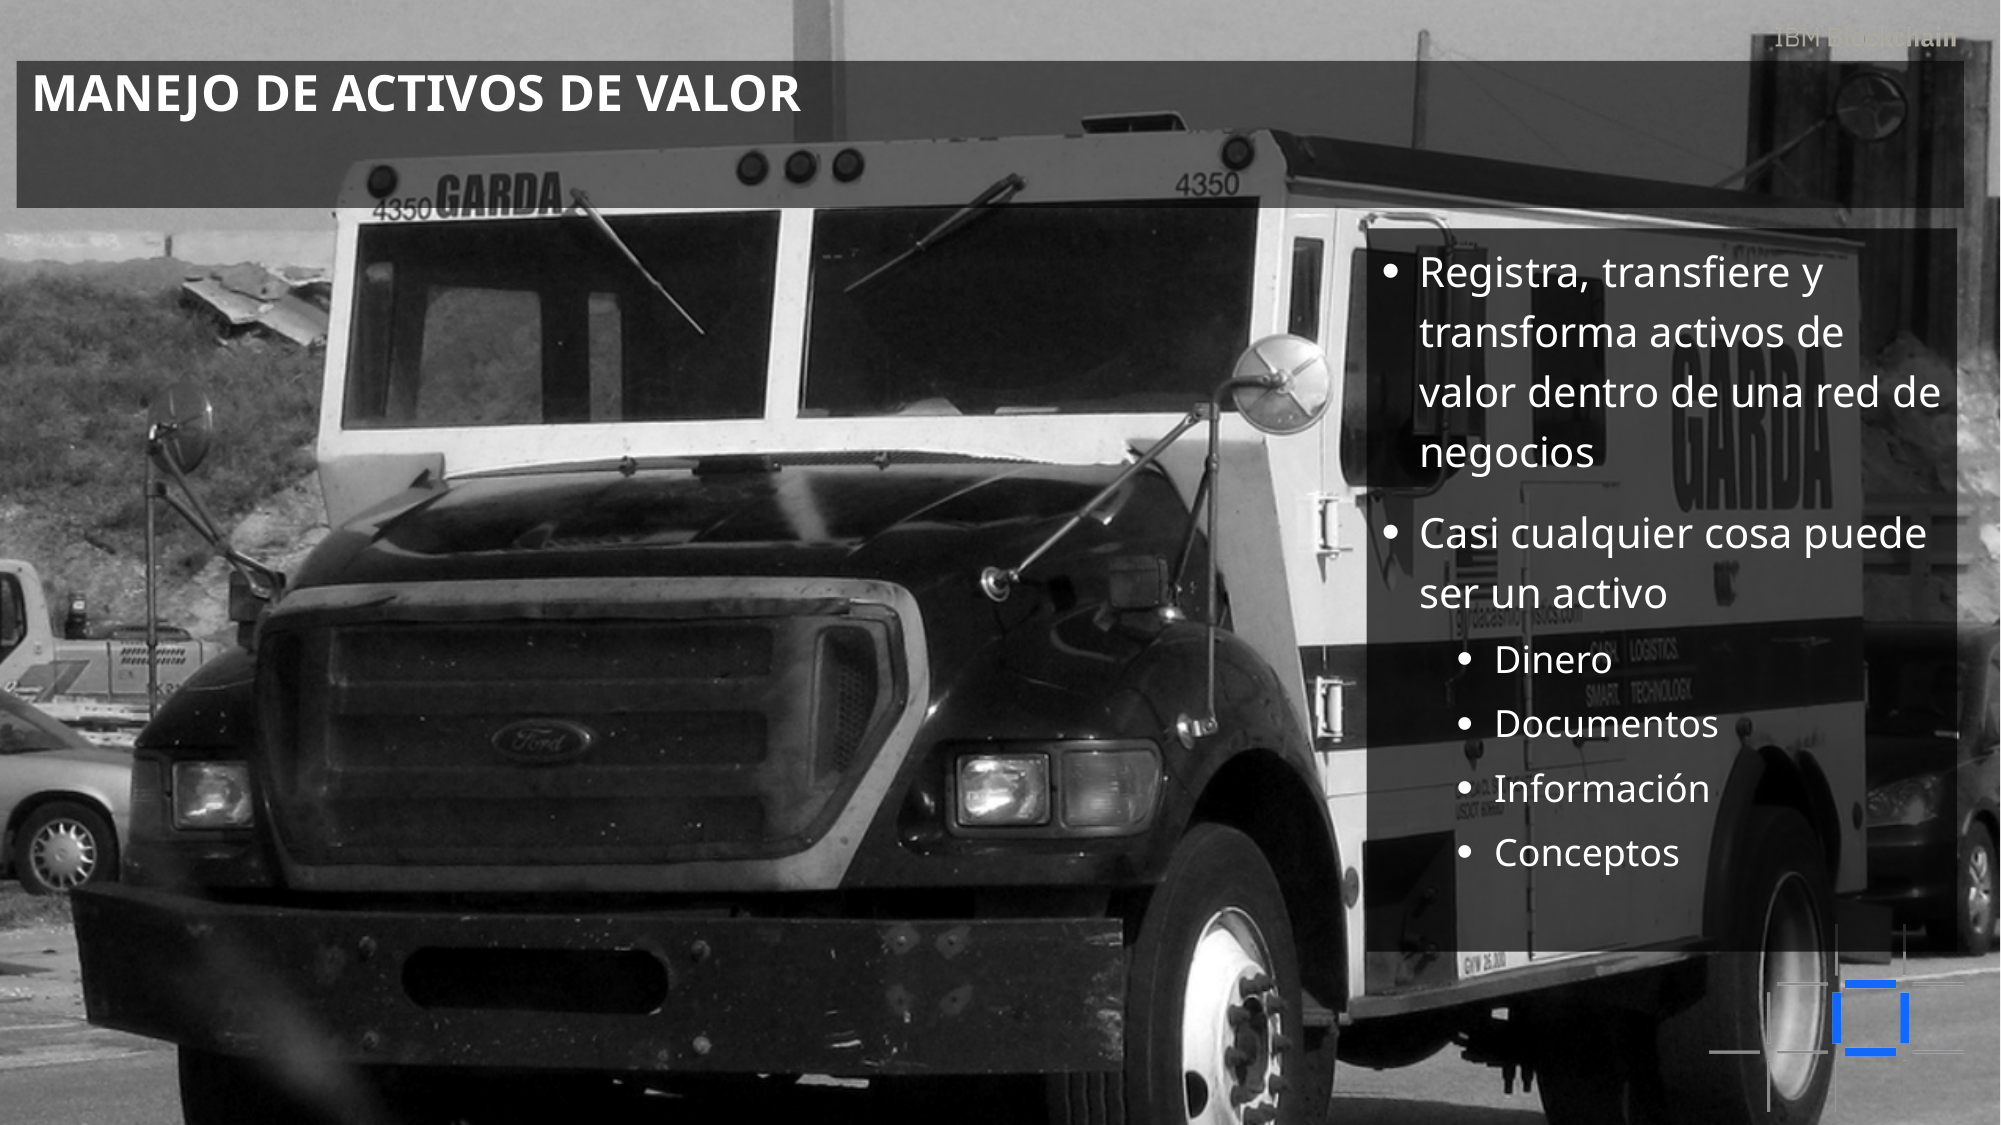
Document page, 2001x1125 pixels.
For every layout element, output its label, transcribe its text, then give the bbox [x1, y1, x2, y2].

title Manejo de activos de valor [16, 60, 1964, 208]
list Registra, transfiere y transforma activos de valor dentro de una red de negocios Casi cualquier cosa puede ser un activo Dinero Documentos Información Conceptos [1366, 228, 1958, 952]
picture [0, 0, 2001, 1125]
